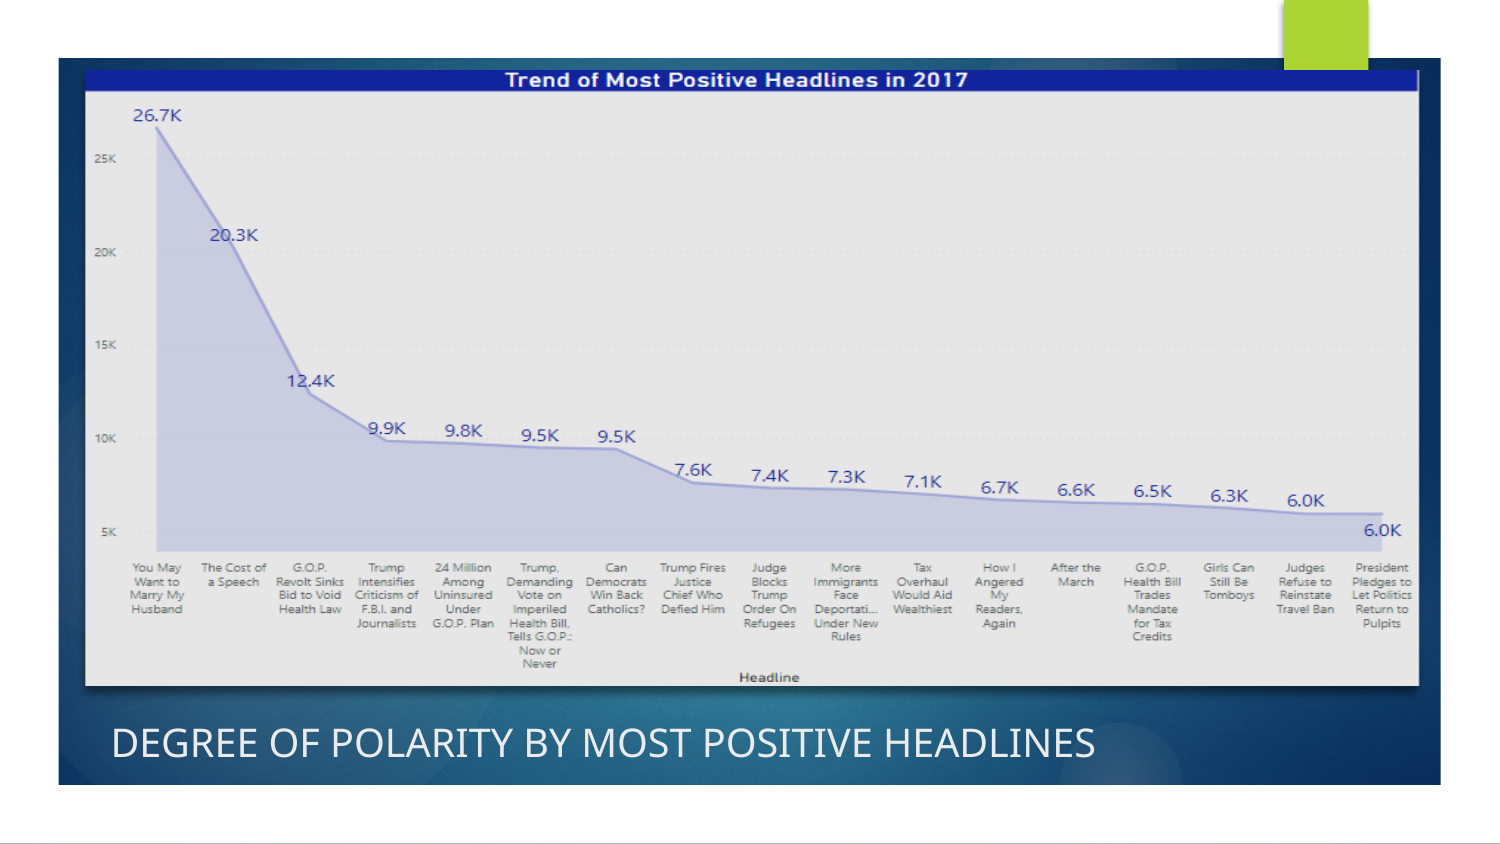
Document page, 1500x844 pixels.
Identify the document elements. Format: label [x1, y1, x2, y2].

picture [85, 70, 1420, 686]
text_box [0, 0, 1500, 844]
